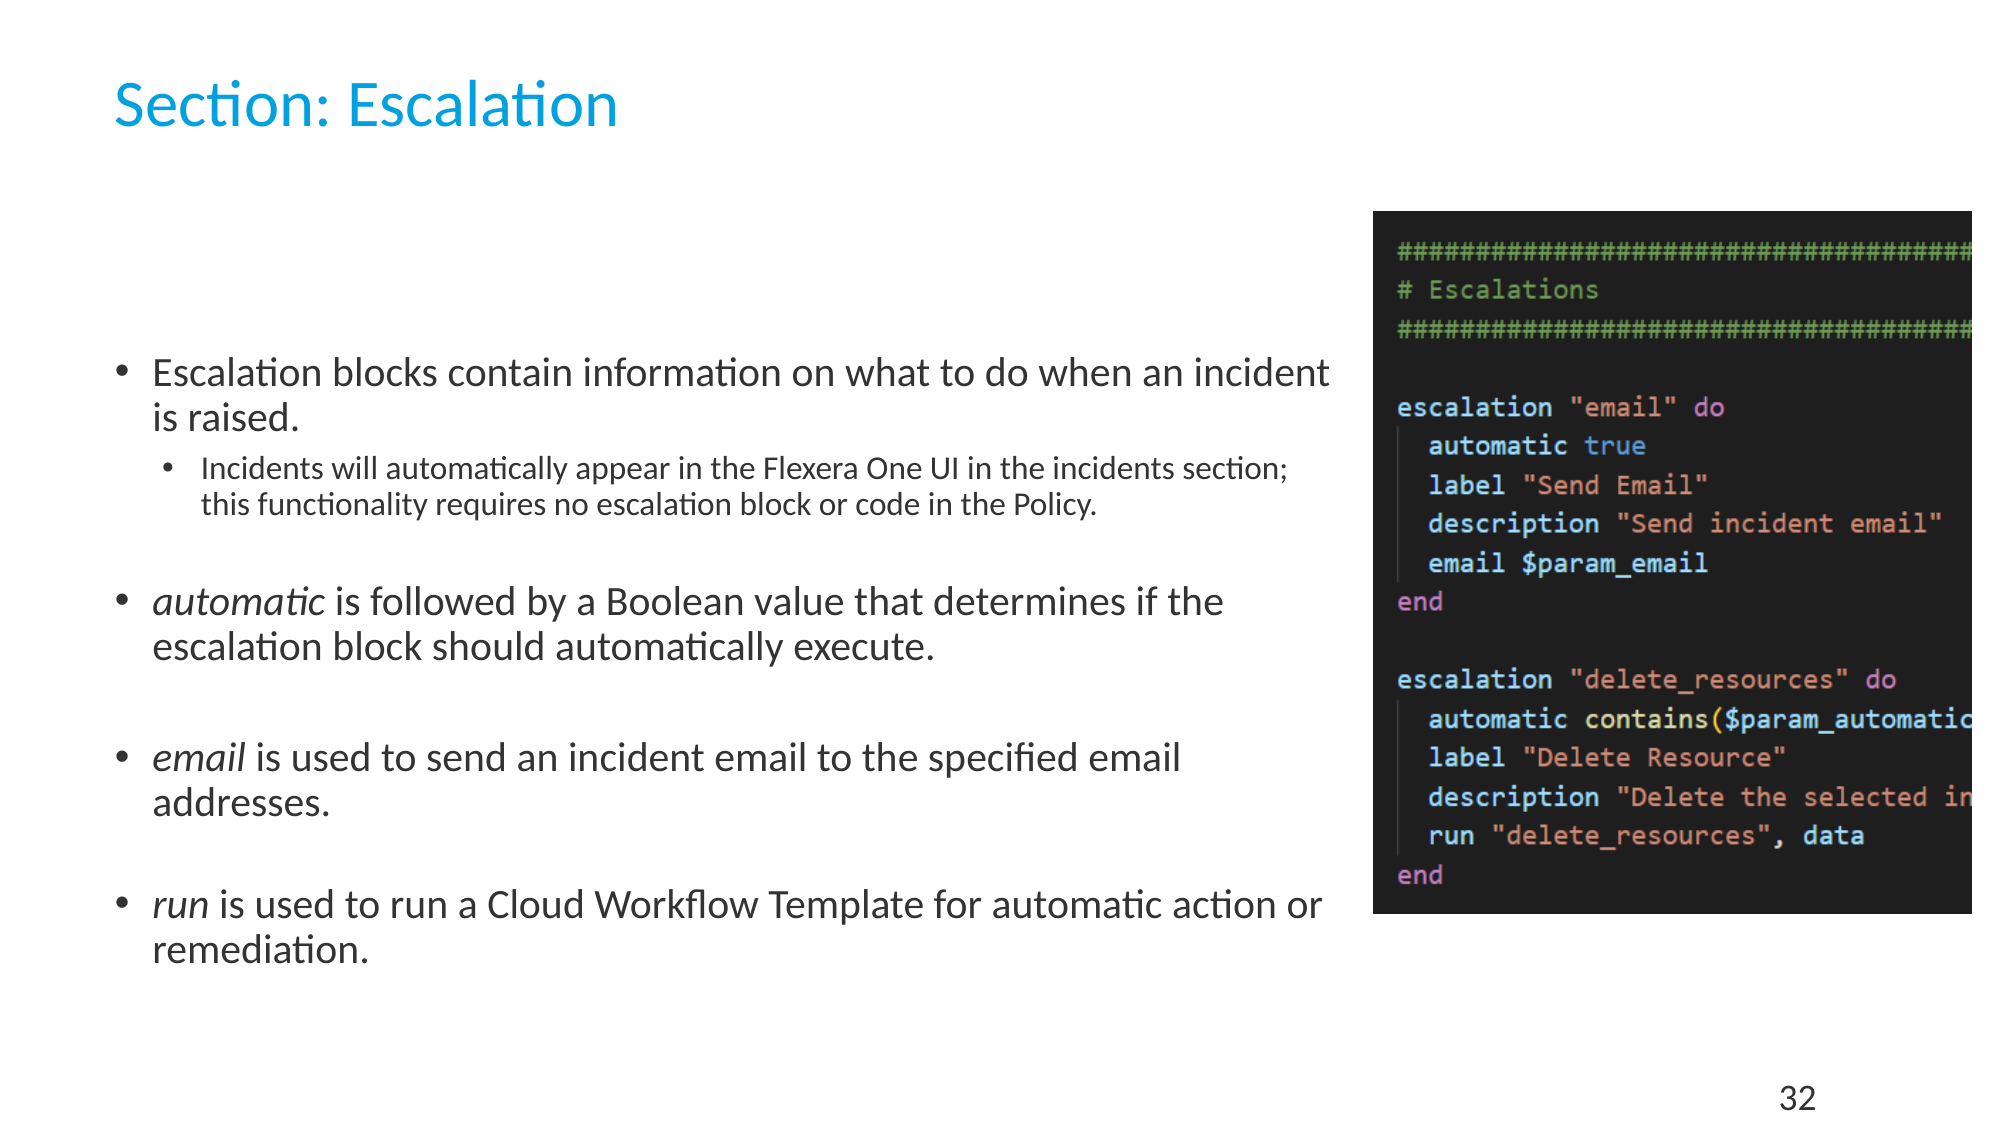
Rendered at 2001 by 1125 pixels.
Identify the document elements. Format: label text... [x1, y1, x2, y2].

picture [1373, 211, 1972, 914]
list Escalation blocks contain information on what to do when an incident is raised. Incidents will automatically appear in the Flexera One UI in the incidents section; this functionality requires no escalation block or code in the Policy. automatic is followed by a Boolean value that determines if the escalation block should automatically execute. email is used to send an incident email to the specified email addresses. run is used to run a Cloud Workflow Template for automatic action or remediation. [99, 272, 1352, 1031]
title Section: Escalation [99, 61, 1900, 227]
slide_number 32 [1763, 1065, 1900, 1125]
